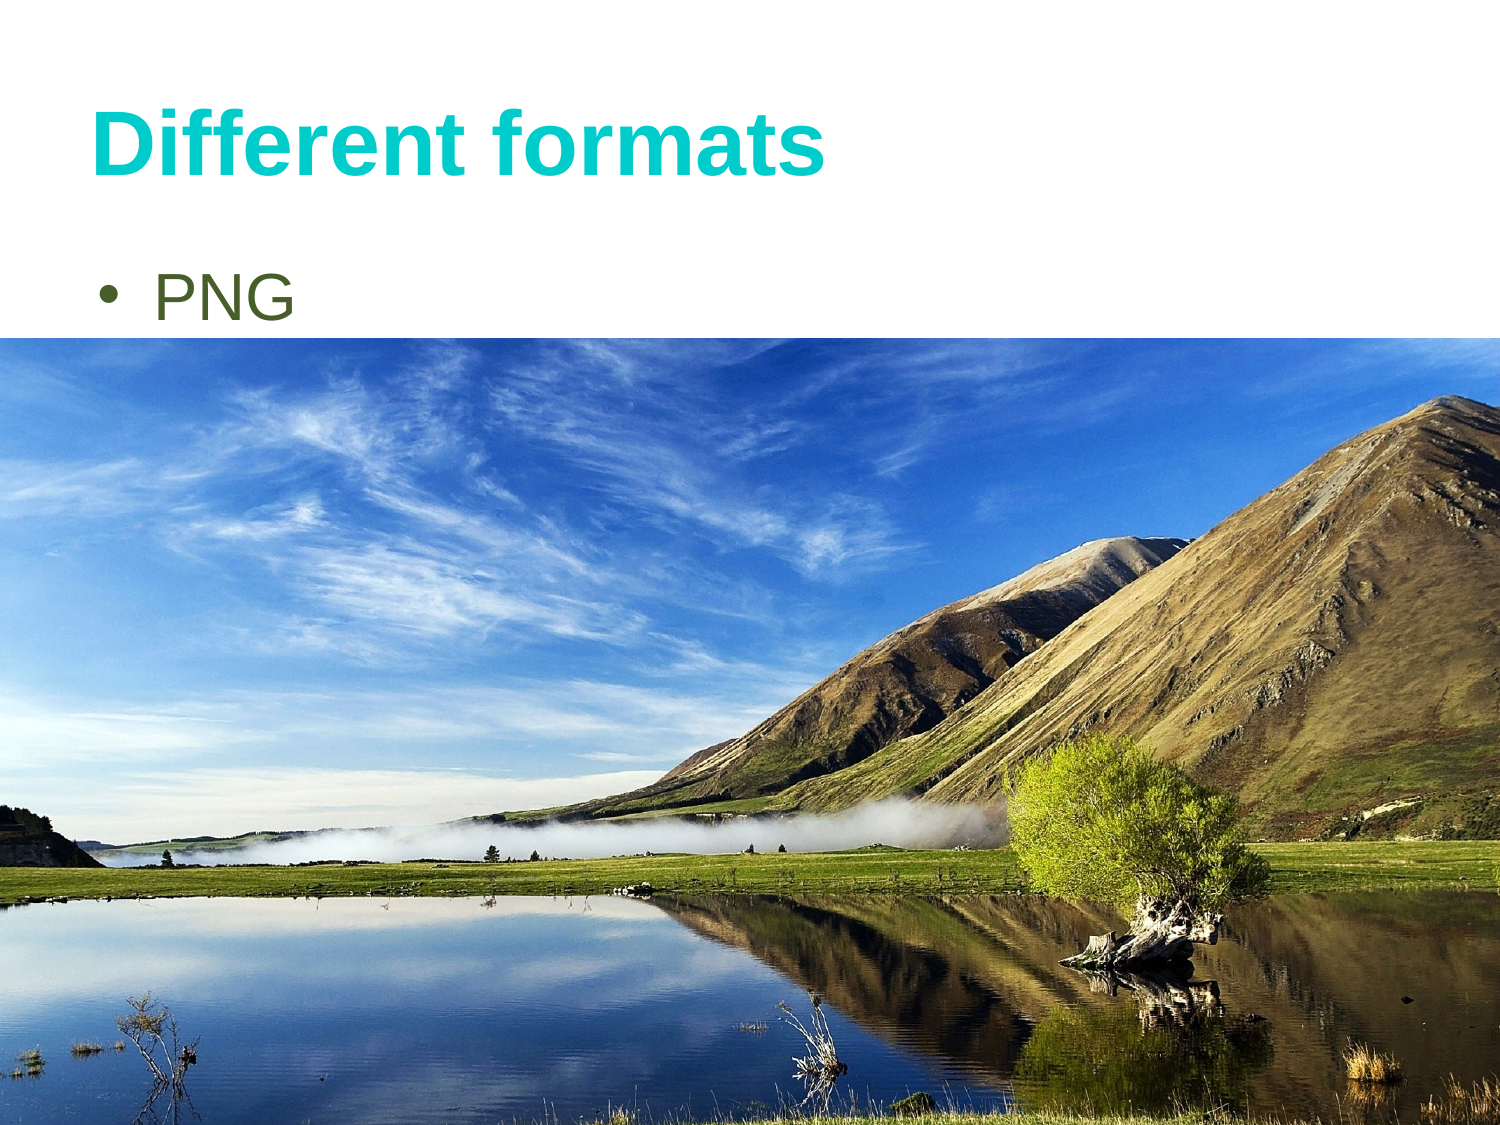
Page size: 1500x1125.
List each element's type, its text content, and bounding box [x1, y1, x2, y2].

list PNG [82, 246, 1432, 336]
title Different formats [75, 45, 1425, 233]
picture [0, 337, 1500, 1125]
